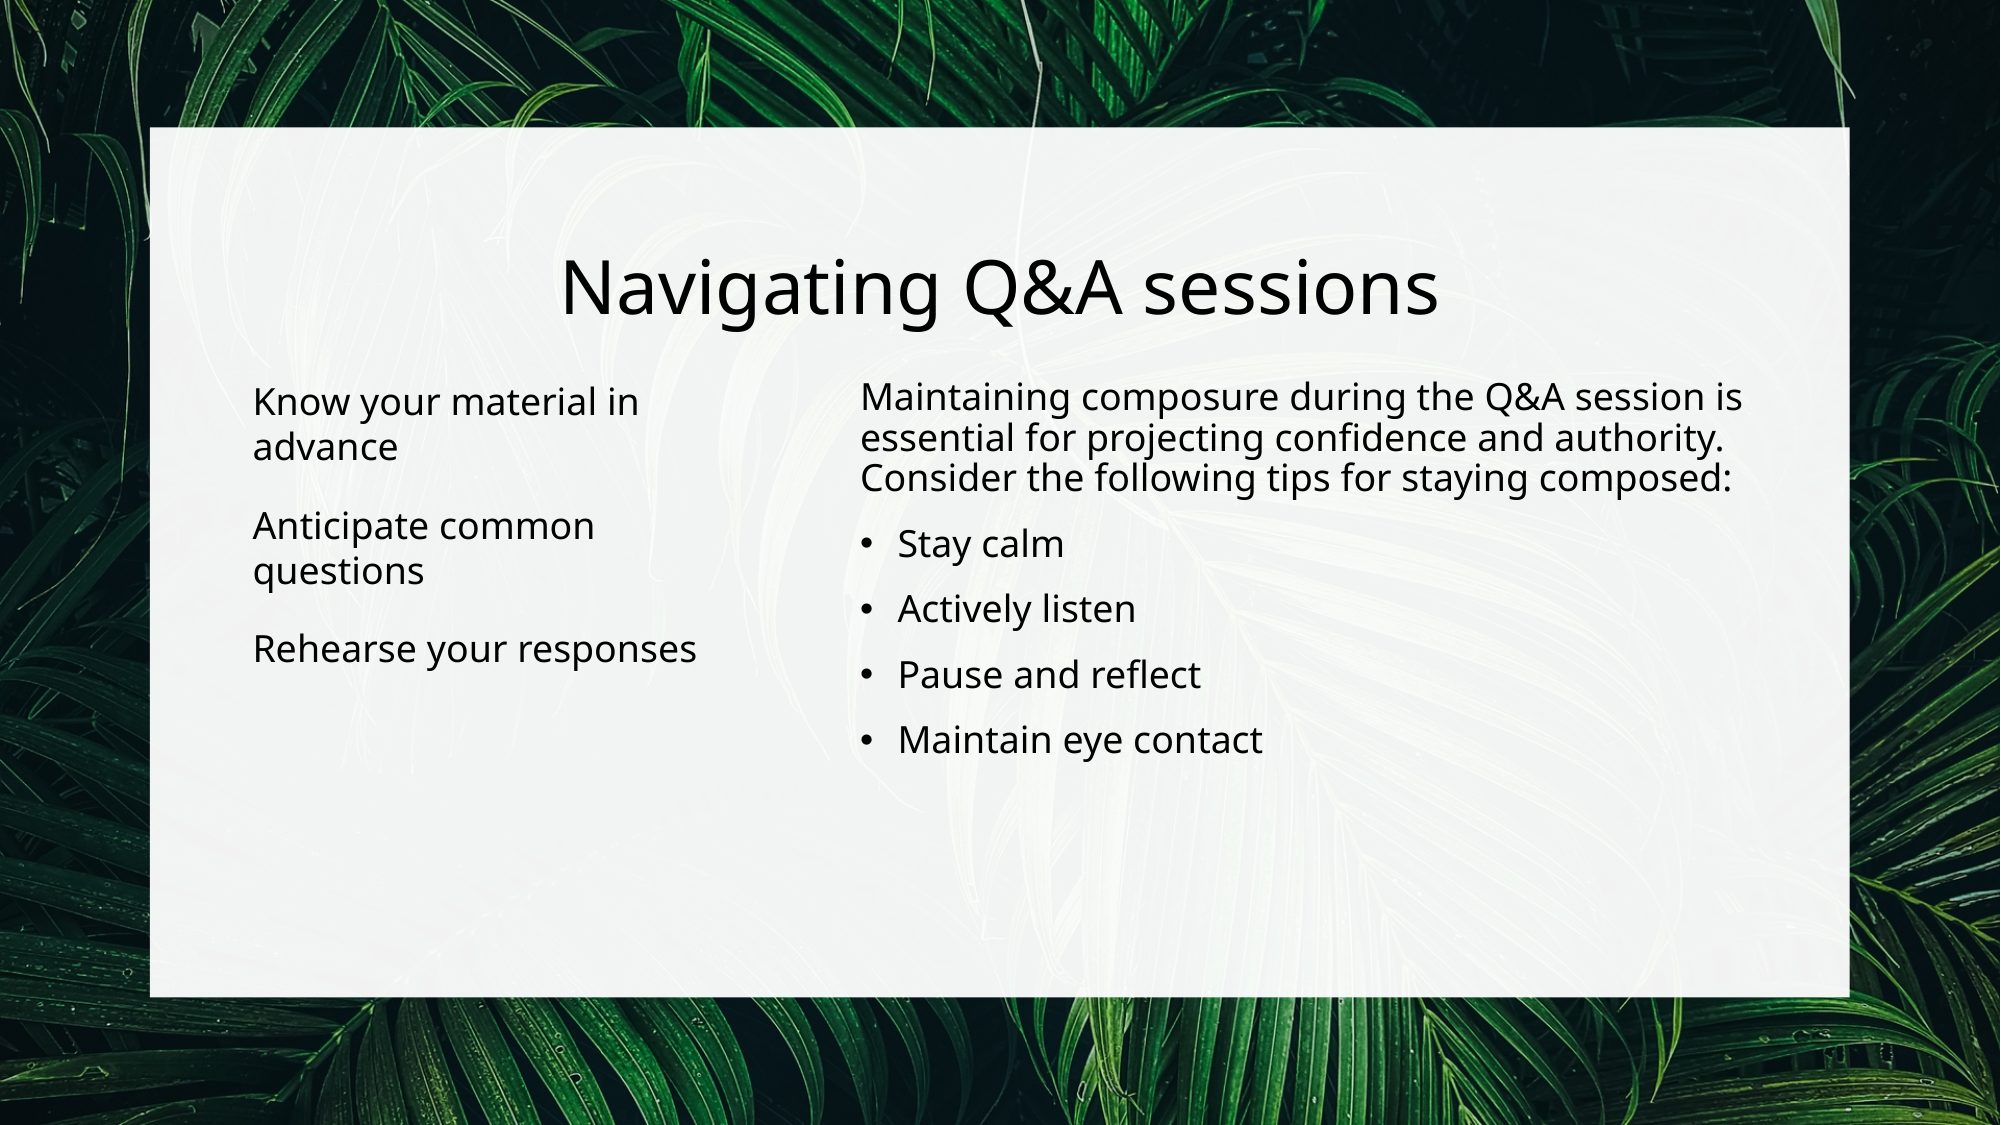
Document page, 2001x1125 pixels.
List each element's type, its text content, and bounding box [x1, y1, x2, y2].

list Know your material in advance Anticipate common questions Rehearse your responses [237, 370, 775, 971]
title Navigating Q&A sessions [179, 127, 1821, 339]
list Maintaining composure during the Q&A session is essential for projecting confidence and authority. Consider the following tips for staying composed: Stay calm Actively listen Pause and reflect Maintain eye contact [845, 370, 1763, 971]
picture [0, 0, 2000, 1125]
